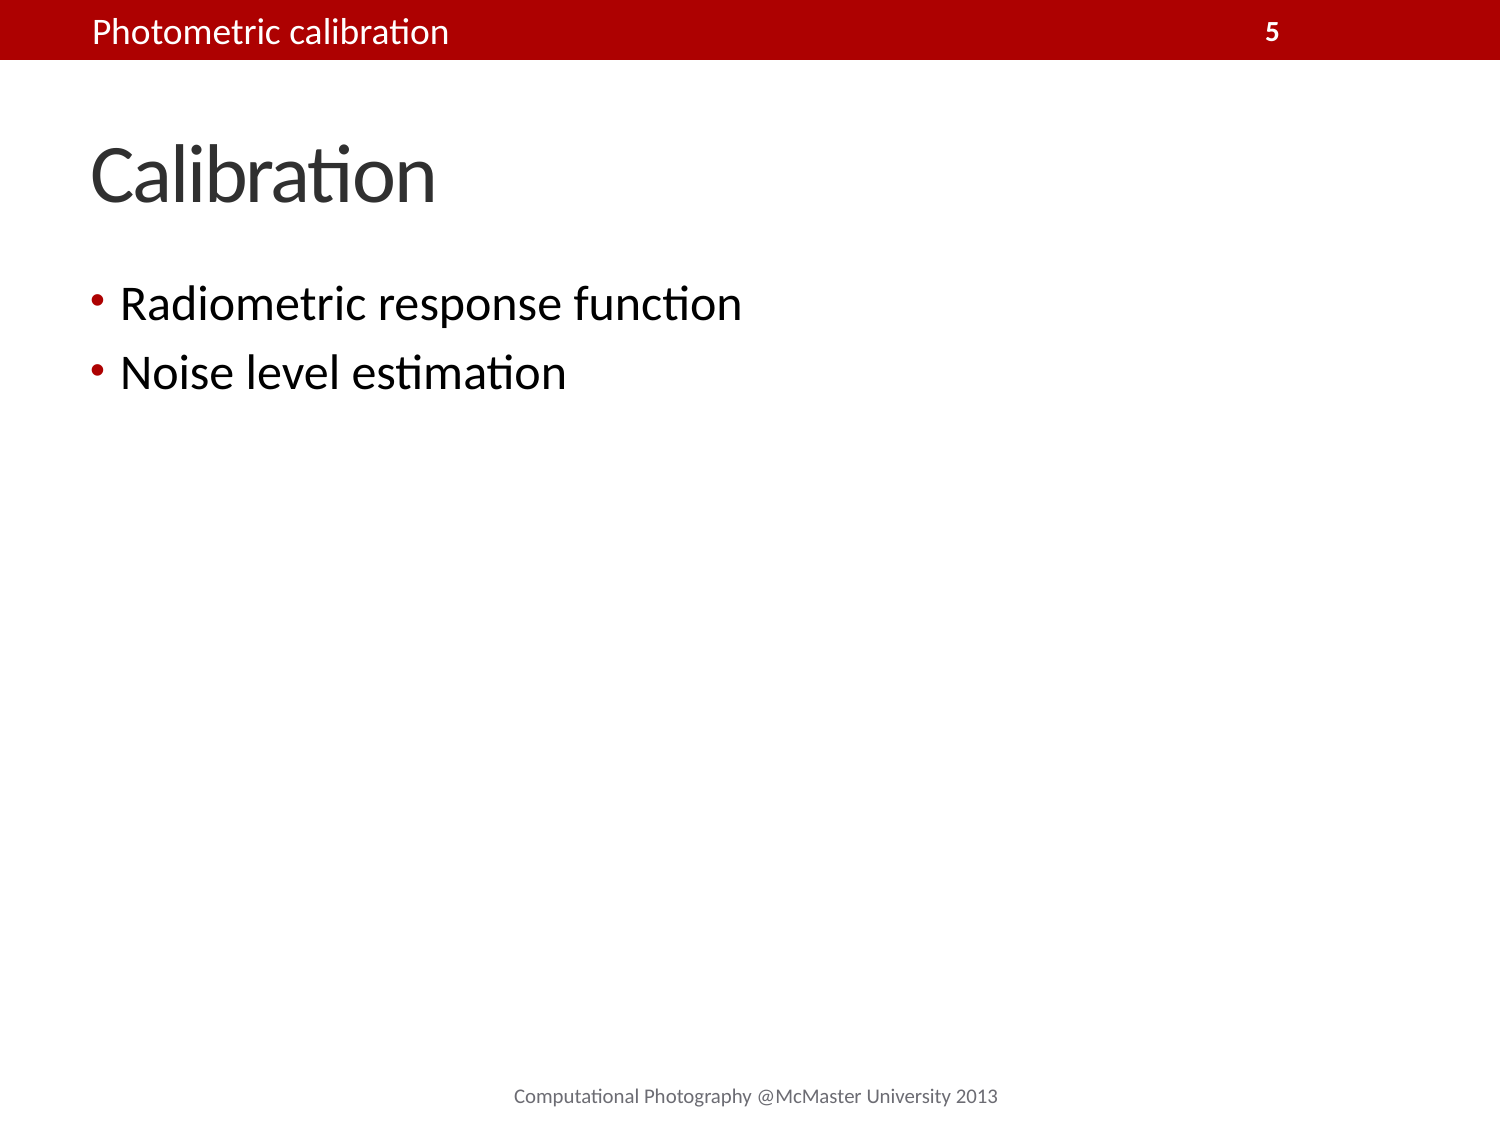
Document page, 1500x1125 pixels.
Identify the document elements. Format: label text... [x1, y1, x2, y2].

text_box Photometric calibration [77, 0, 466, 60]
title Calibration [75, 87, 1425, 250]
list Radiometric response function Noise level estimation [75, 262, 1425, 1063]
slide_number 5 [1250, 3, 1425, 57]
